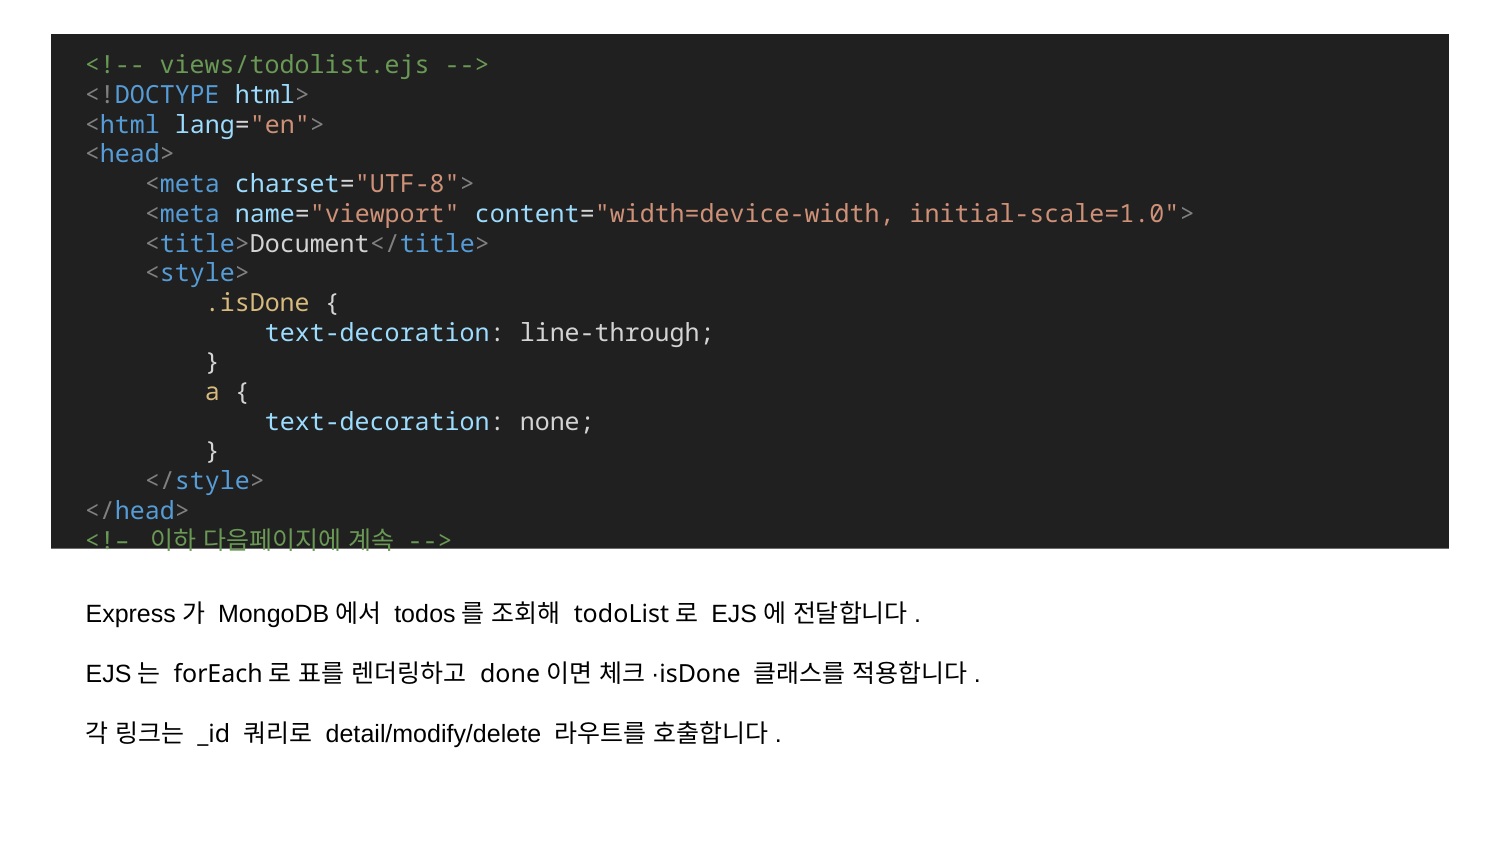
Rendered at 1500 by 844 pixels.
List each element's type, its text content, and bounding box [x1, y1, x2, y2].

text_box Express가 MongoDB에서 todos를 조회해 todoList로 EJS에 전달합니다. EJS는 forEach로 표를 렌더링하고 done이면 체크·isDone 클래스를 적용합니다. 각 링크는 _id 쿼리로 detail/modify/delete 라우트를 호출합니다. [70, 590, 996, 756]
list <!-- views/todolist.ejs --> <!DOCTYPE html> <html lang="en"> <head> <meta charset="UTF-8"> <meta name="viewport" content="width=device-width, initial-scale=1.0"> <title>Document</title> <style> .isDone { text-decoration: line-through; } a { text-decoration: none; } </style> </head> <!– 이하 다음페이지에 계속 --> [51, 34, 1449, 549]
